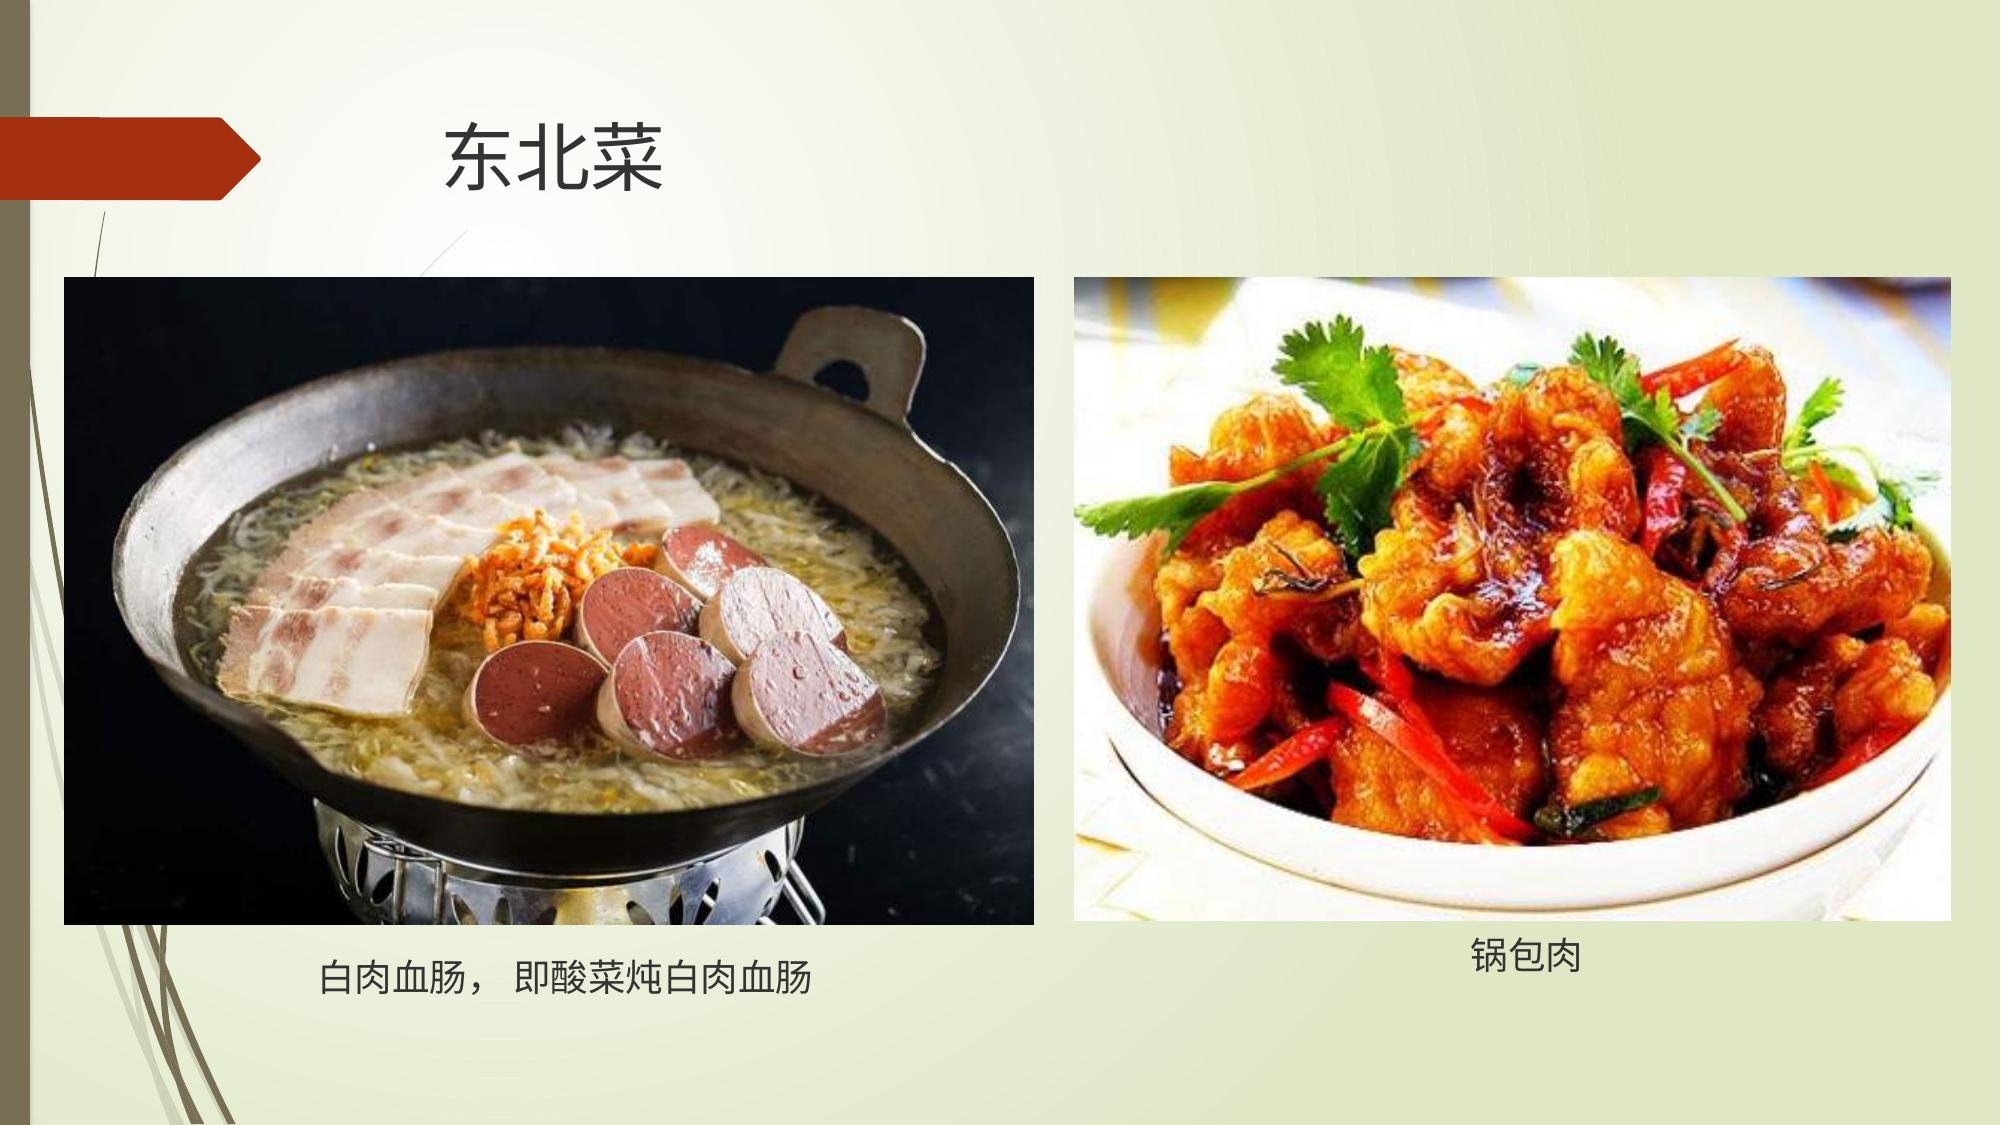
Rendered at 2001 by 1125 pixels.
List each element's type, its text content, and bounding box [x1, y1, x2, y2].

text_box 锅包肉 [1455, 924, 2000, 985]
picture [1073, 277, 1951, 921]
text_box 白肉血肠， 即酸菜炖白肉血肠 [302, 947, 847, 1007]
title 东北菜 [425, 102, 1888, 313]
picture [64, 277, 1034, 926]
